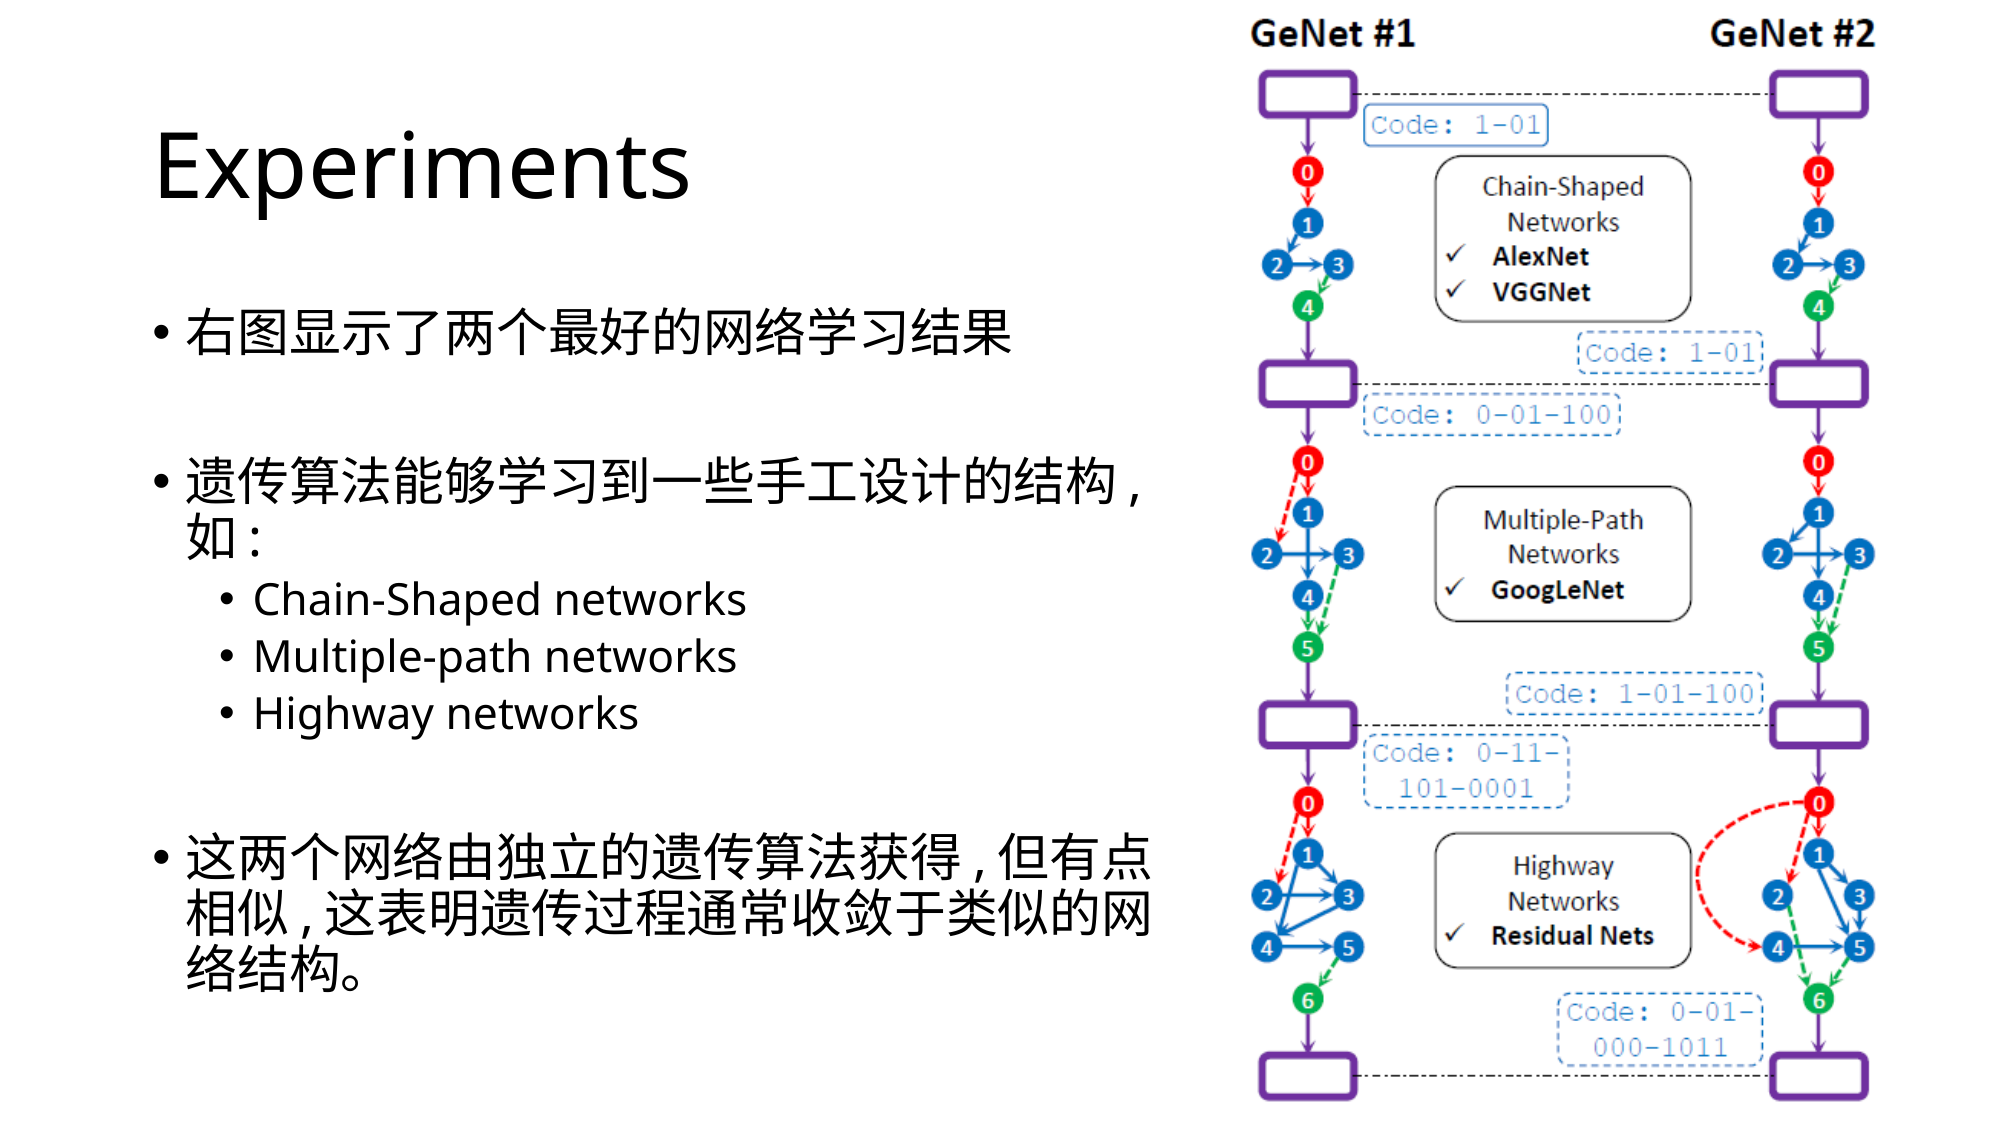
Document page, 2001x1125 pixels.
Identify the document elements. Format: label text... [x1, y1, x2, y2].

picture [1218, 0, 1929, 1125]
title Experiments [137, 59, 1218, 278]
list 右图显示了两个最好的网络学习结果 遗传算法能够学习到一些手工设计的结构,如: Chain-Shaped networks Multiple-path networks Highway networks 这两个网络由独立的遗传算法获得,但有点相似,这表明遗传过程通常收敛于类似的网络结构。 [137, 299, 1194, 1014]
